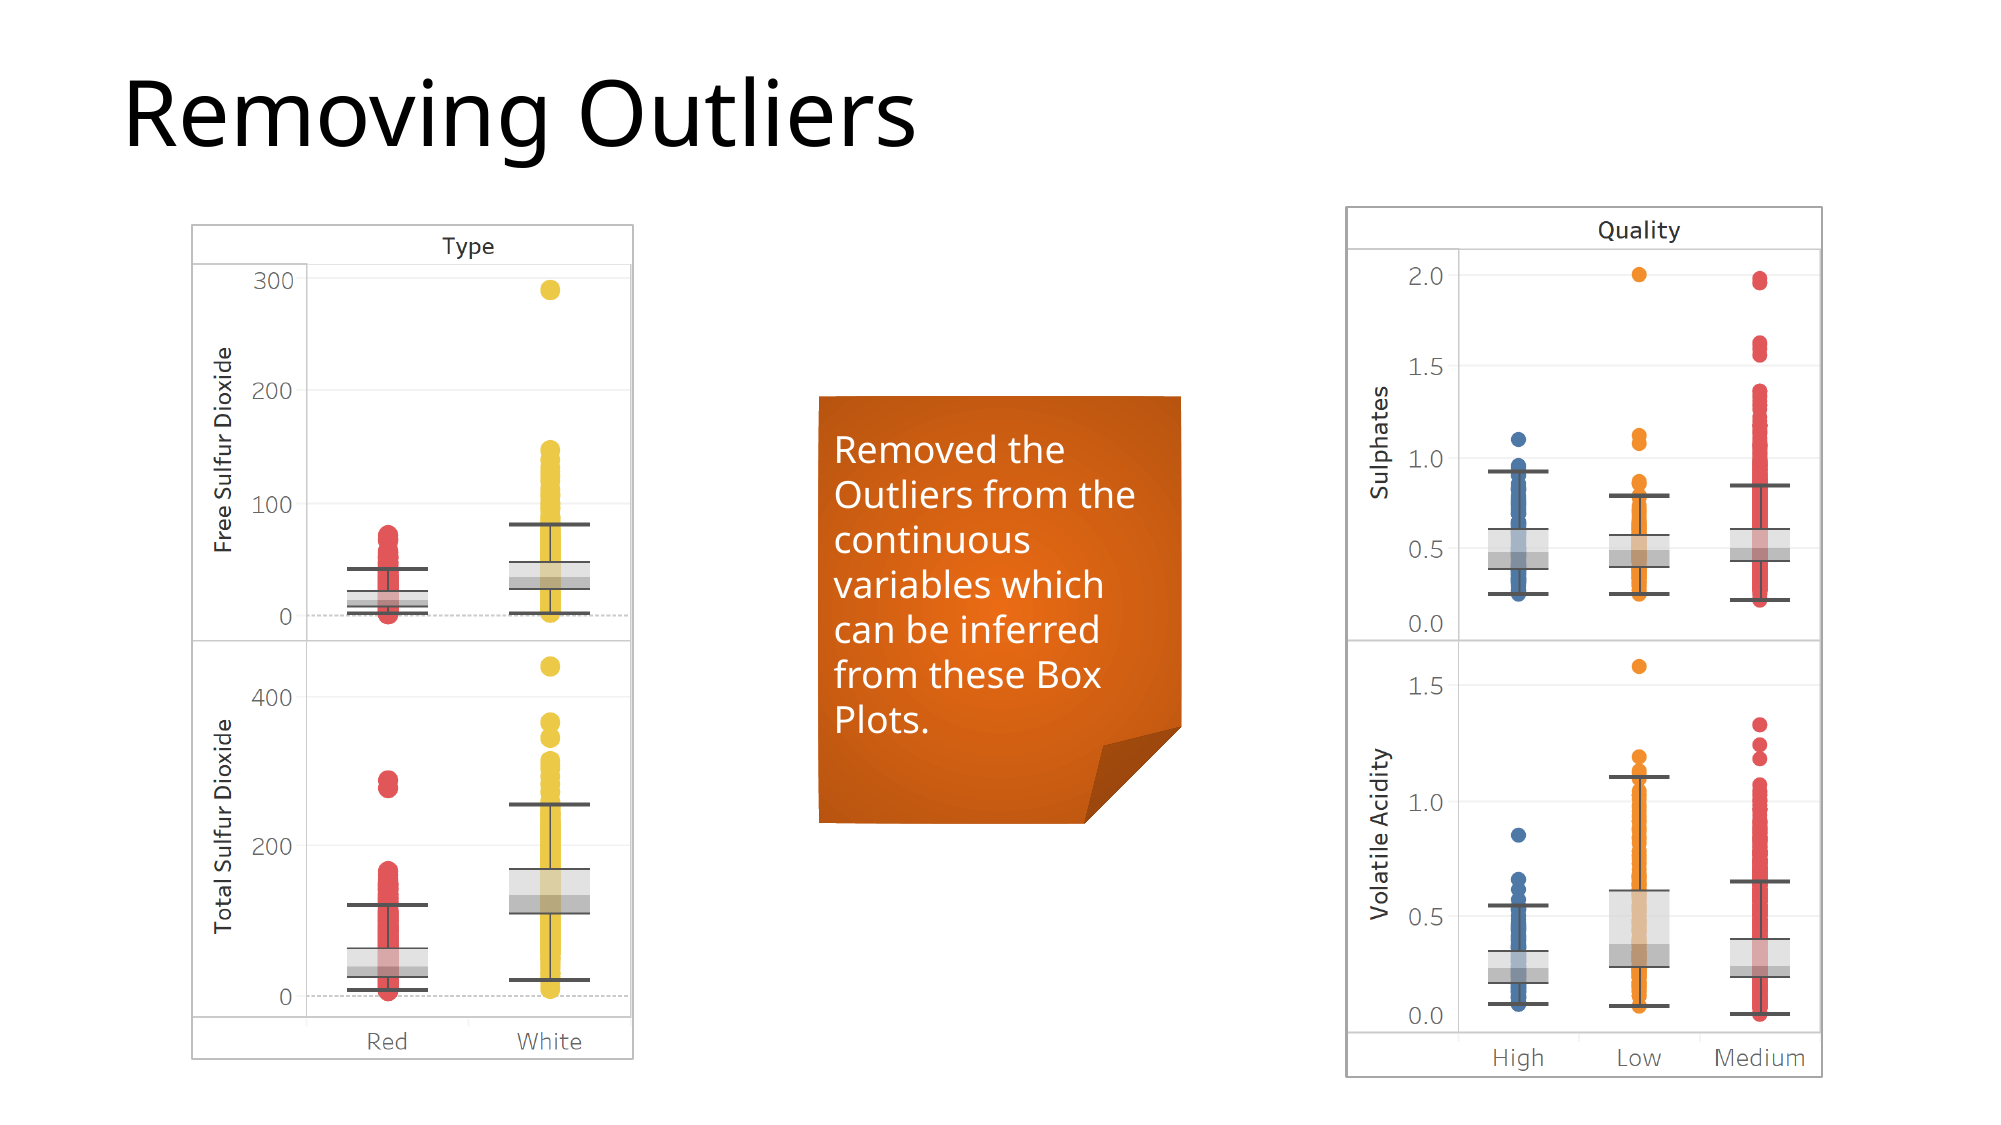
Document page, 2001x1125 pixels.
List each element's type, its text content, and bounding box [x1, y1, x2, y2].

text_box Removed the Outliers from the continuous variables which can be inferred from these Box Plots. [817, 395, 1185, 825]
picture [192, 225, 632, 1059]
title Removing Outliers [106, 8, 1832, 226]
picture [1347, 208, 1822, 1076]
